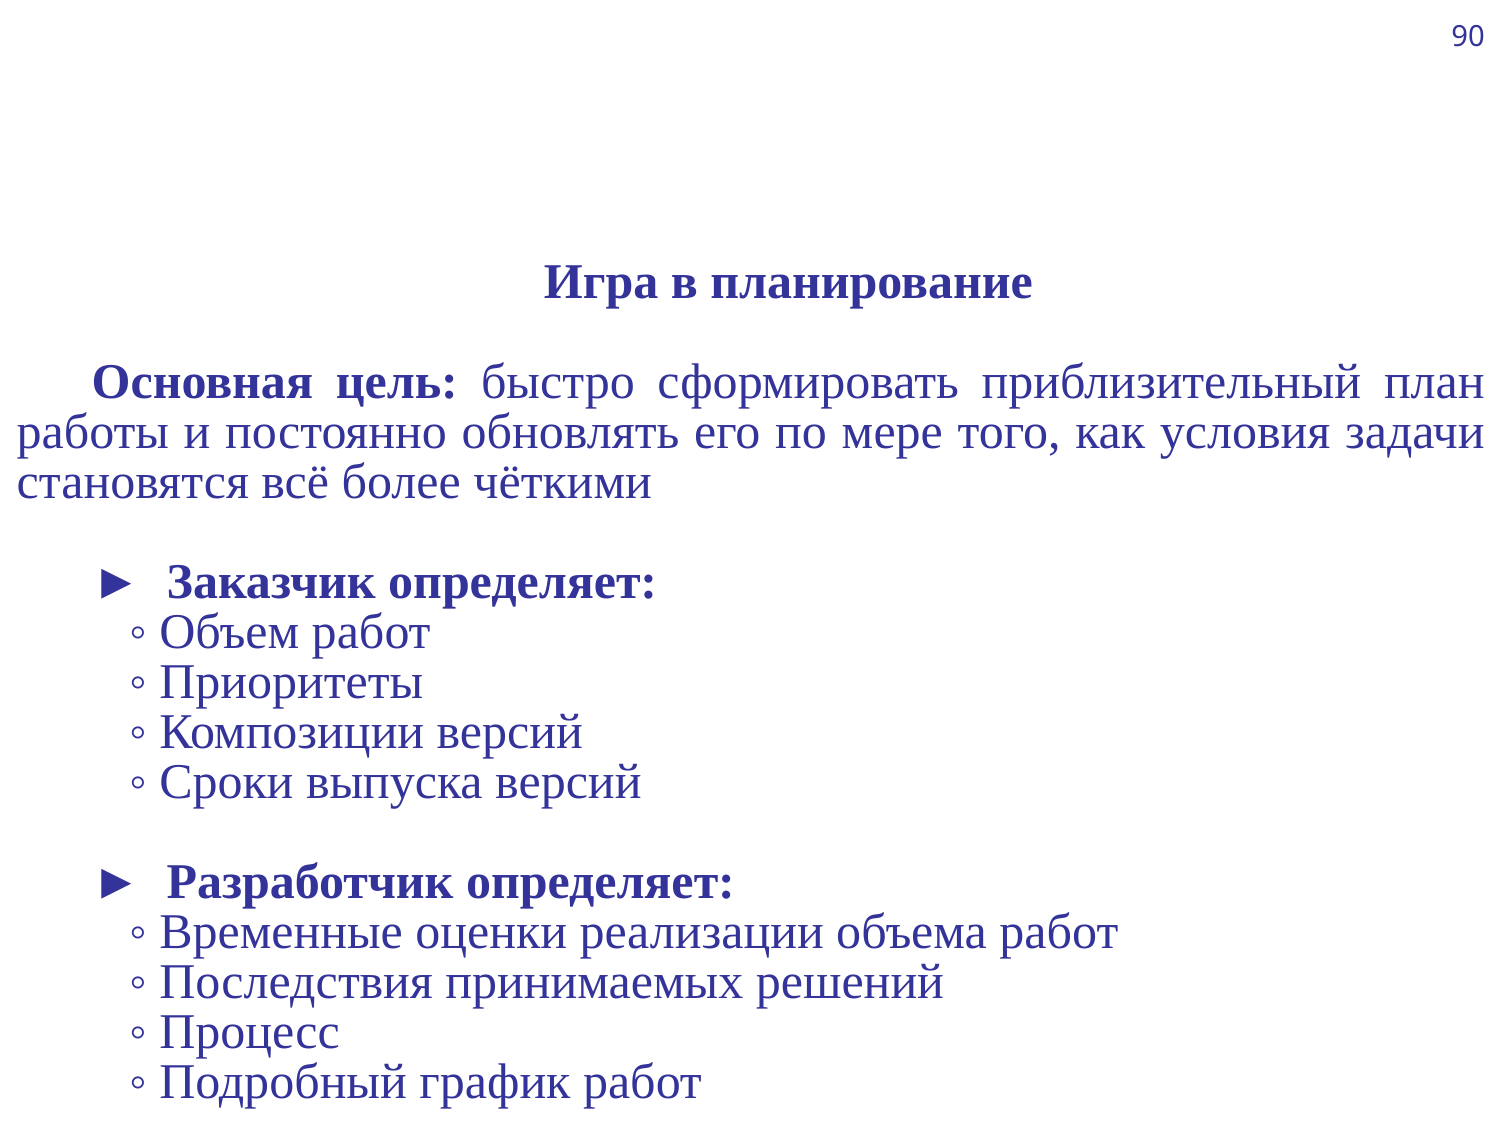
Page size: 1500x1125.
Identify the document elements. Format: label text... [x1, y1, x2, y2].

slide_number 90 [1299, 0, 1500, 75]
text_box Игра в планирование Основная цель: быстро сформировать приблизительный план работы и постоянно обновлять его по мере того, как условия задачи становятся всё более чёткими ► Заказчик определяет: ◦ Объем работ ◦ Приоритеты ◦ Композиции версий ◦ Сроки выпуска версий ► Разработчик определяет: ◦ Временные оценки реализации объема работ ◦ Последствия принимаемых решений ◦ Процесс ◦ Подробный график работ [1, 250, 1500, 1117]
